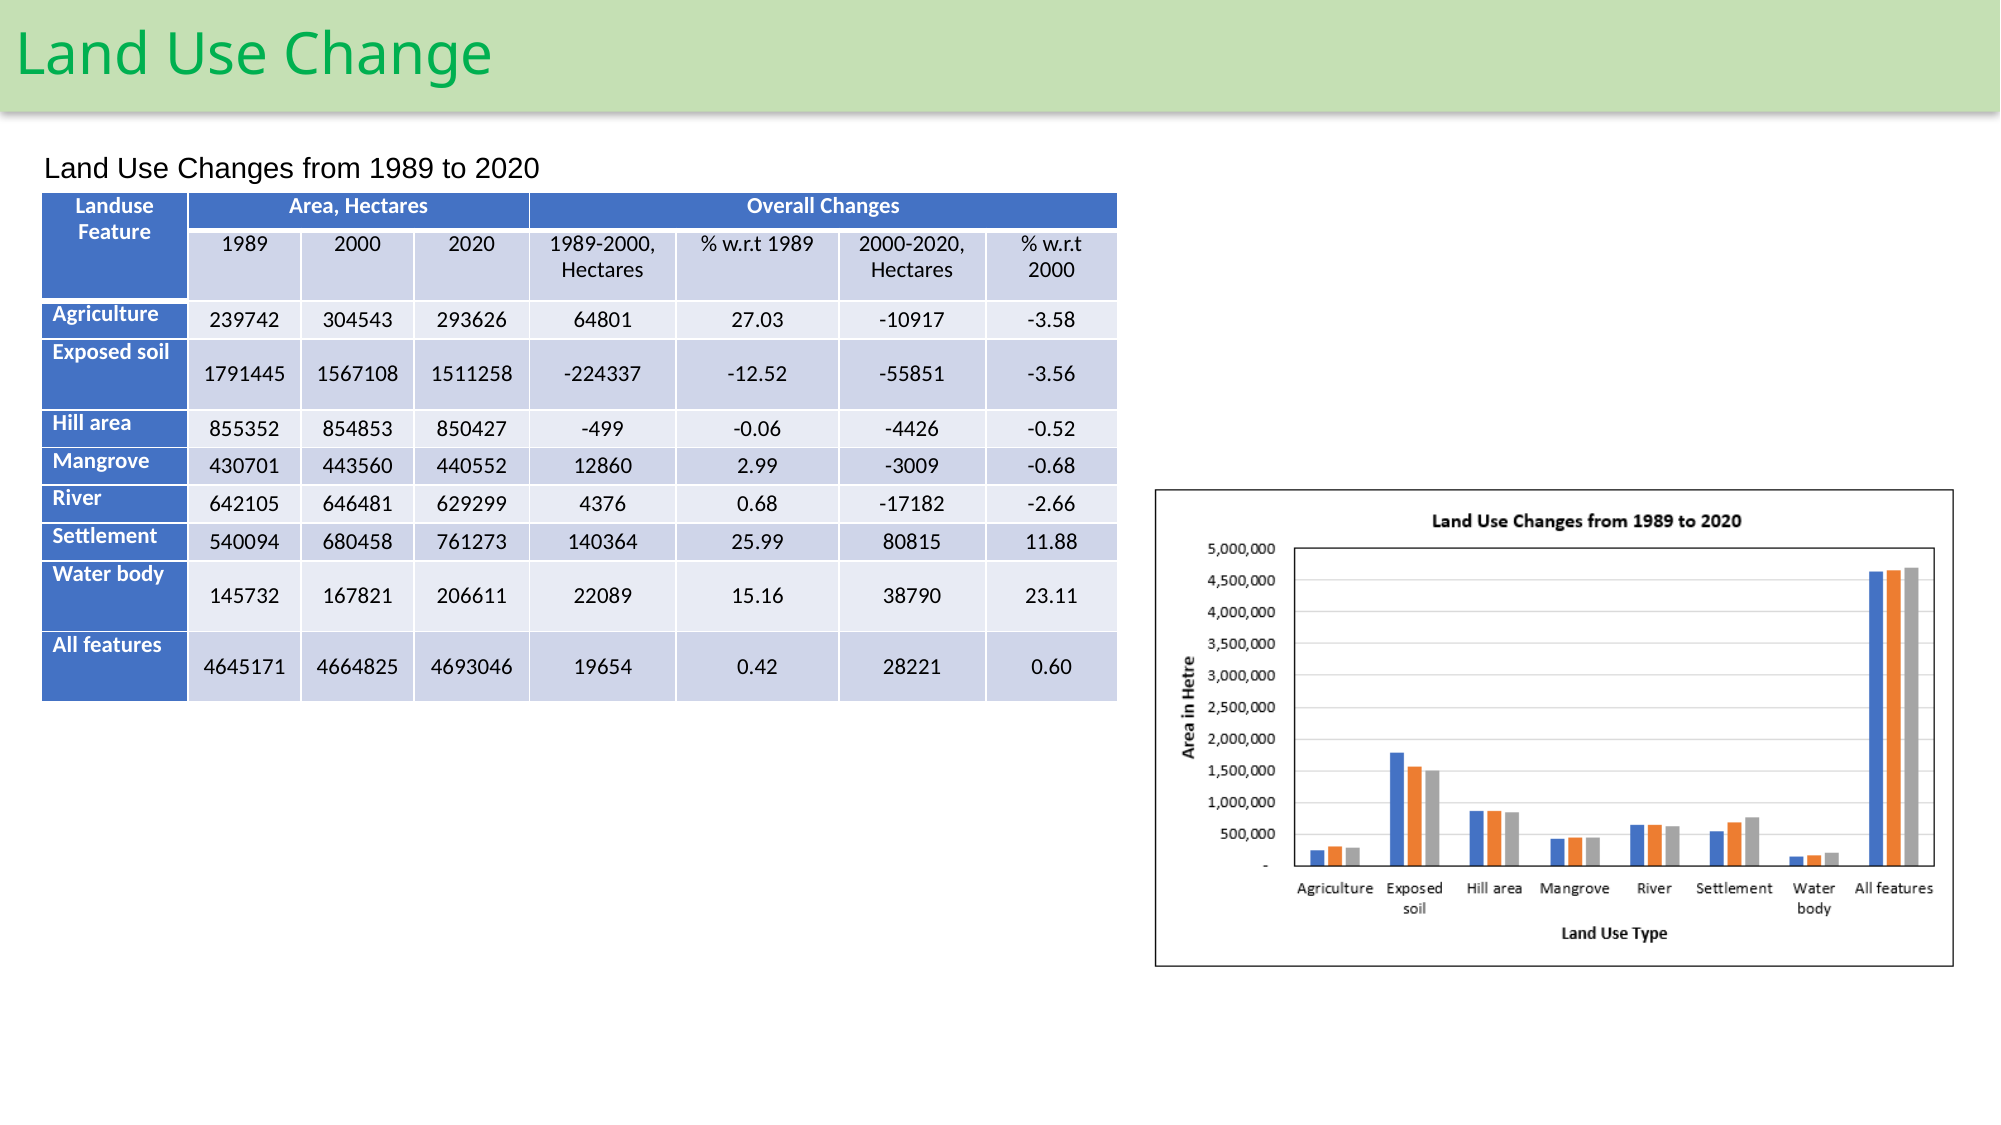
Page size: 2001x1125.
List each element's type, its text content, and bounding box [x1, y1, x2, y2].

table_cell Mangrove [42, 448, 187, 484]
table_cell Exposed soil [42, 340, 187, 409]
table_cell 4645171 [189, 632, 300, 701]
table_cell 239742 [189, 302, 300, 338]
table_cell 680458 [302, 524, 413, 560]
table_cell 64801 [530, 302, 675, 338]
table_cell 642105 [189, 486, 300, 522]
table_cell 0.42 [677, 632, 838, 701]
table_cell -55851 [840, 340, 985, 409]
picture [1150, 483, 1959, 972]
table_cell 1567108 [302, 340, 413, 409]
table_header Area, Hectares [189, 193, 529, 228]
table_cell 629299 [415, 486, 529, 522]
table_cell 19654 [530, 632, 675, 701]
table_cell 4664825 [302, 632, 413, 701]
table_cell -4426 [840, 411, 985, 447]
table_cell -3.56 [987, 340, 1117, 409]
table_cell -17182 [840, 486, 985, 522]
table_cell 38790 [840, 562, 985, 631]
table_cell 761273 [415, 524, 529, 560]
table_cell 440552 [415, 448, 529, 484]
table_cell 22089 [530, 562, 675, 631]
table_cell All features [42, 632, 187, 701]
table_cell % w.r.t 1989 [677, 233, 838, 300]
table_cell 23.11 [987, 562, 1117, 631]
table_cell -2.66 [987, 486, 1117, 522]
table_cell -3.58 [987, 302, 1117, 338]
table_cell 2.99 [677, 448, 838, 484]
table_cell 140364 [530, 524, 675, 560]
table_cell -499 [530, 411, 675, 447]
table_cell Agriculture [42, 304, 187, 338]
table_cell 2000 [302, 233, 413, 300]
table_cell 15.16 [677, 562, 838, 631]
table_header Landuse Feature [42, 193, 187, 298]
table_cell 1989 [189, 233, 300, 300]
table_cell 167821 [302, 562, 413, 631]
table_cell 145732 [189, 562, 300, 631]
table_cell Water body [42, 562, 187, 631]
table_cell 430701 [189, 448, 300, 484]
table_cell 0.68 [677, 486, 838, 522]
table_cell 28221 [840, 632, 985, 701]
table_cell 27.03 [677, 302, 838, 338]
table_cell -12.52 [677, 340, 838, 409]
table_cell 2000-2020, Hectares [840, 233, 985, 300]
table_cell -0.68 [987, 448, 1117, 484]
table_cell Hill area [42, 411, 187, 447]
table_cell % w.r.t 2000 [987, 233, 1117, 300]
table_cell 1989-2000, Hectares [530, 233, 675, 300]
table_cell -0.06 [677, 411, 838, 447]
table_cell Settlement [42, 524, 187, 560]
table_cell 2020 [415, 233, 529, 300]
table_cell 304543 [302, 302, 413, 338]
table_cell 646481 [302, 486, 413, 522]
table_header Overall Changes [530, 193, 1117, 228]
table_cell 0.60 [987, 632, 1117, 701]
table_cell -0.52 [987, 411, 1117, 447]
table_cell 1791445 [189, 340, 300, 409]
table_cell 11.88 [987, 524, 1117, 560]
table_cell 25.99 [677, 524, 838, 560]
table_cell -10917 [840, 302, 985, 338]
table_cell 293626 [415, 302, 529, 338]
table_cell -224337 [530, 340, 675, 409]
table_cell 540094 [189, 524, 300, 560]
table_cell 855352 [189, 411, 300, 447]
table_cell 80815 [840, 524, 985, 560]
table_cell 206611 [415, 562, 529, 631]
text_box Land Use Changes from 1989 to 2020 [29, 142, 565, 192]
title Land Use Change [0, 0, 2000, 112]
table_cell 850427 [415, 411, 529, 447]
table_cell -3009 [840, 448, 985, 484]
table_cell 4376 [530, 486, 675, 522]
table_cell 4693046 [415, 632, 529, 701]
table_cell River [42, 486, 187, 522]
table_cell 443560 [302, 448, 413, 484]
table_cell 854853 [302, 411, 413, 447]
table_cell 12860 [530, 448, 675, 484]
table_cell 1511258 [415, 340, 529, 409]
